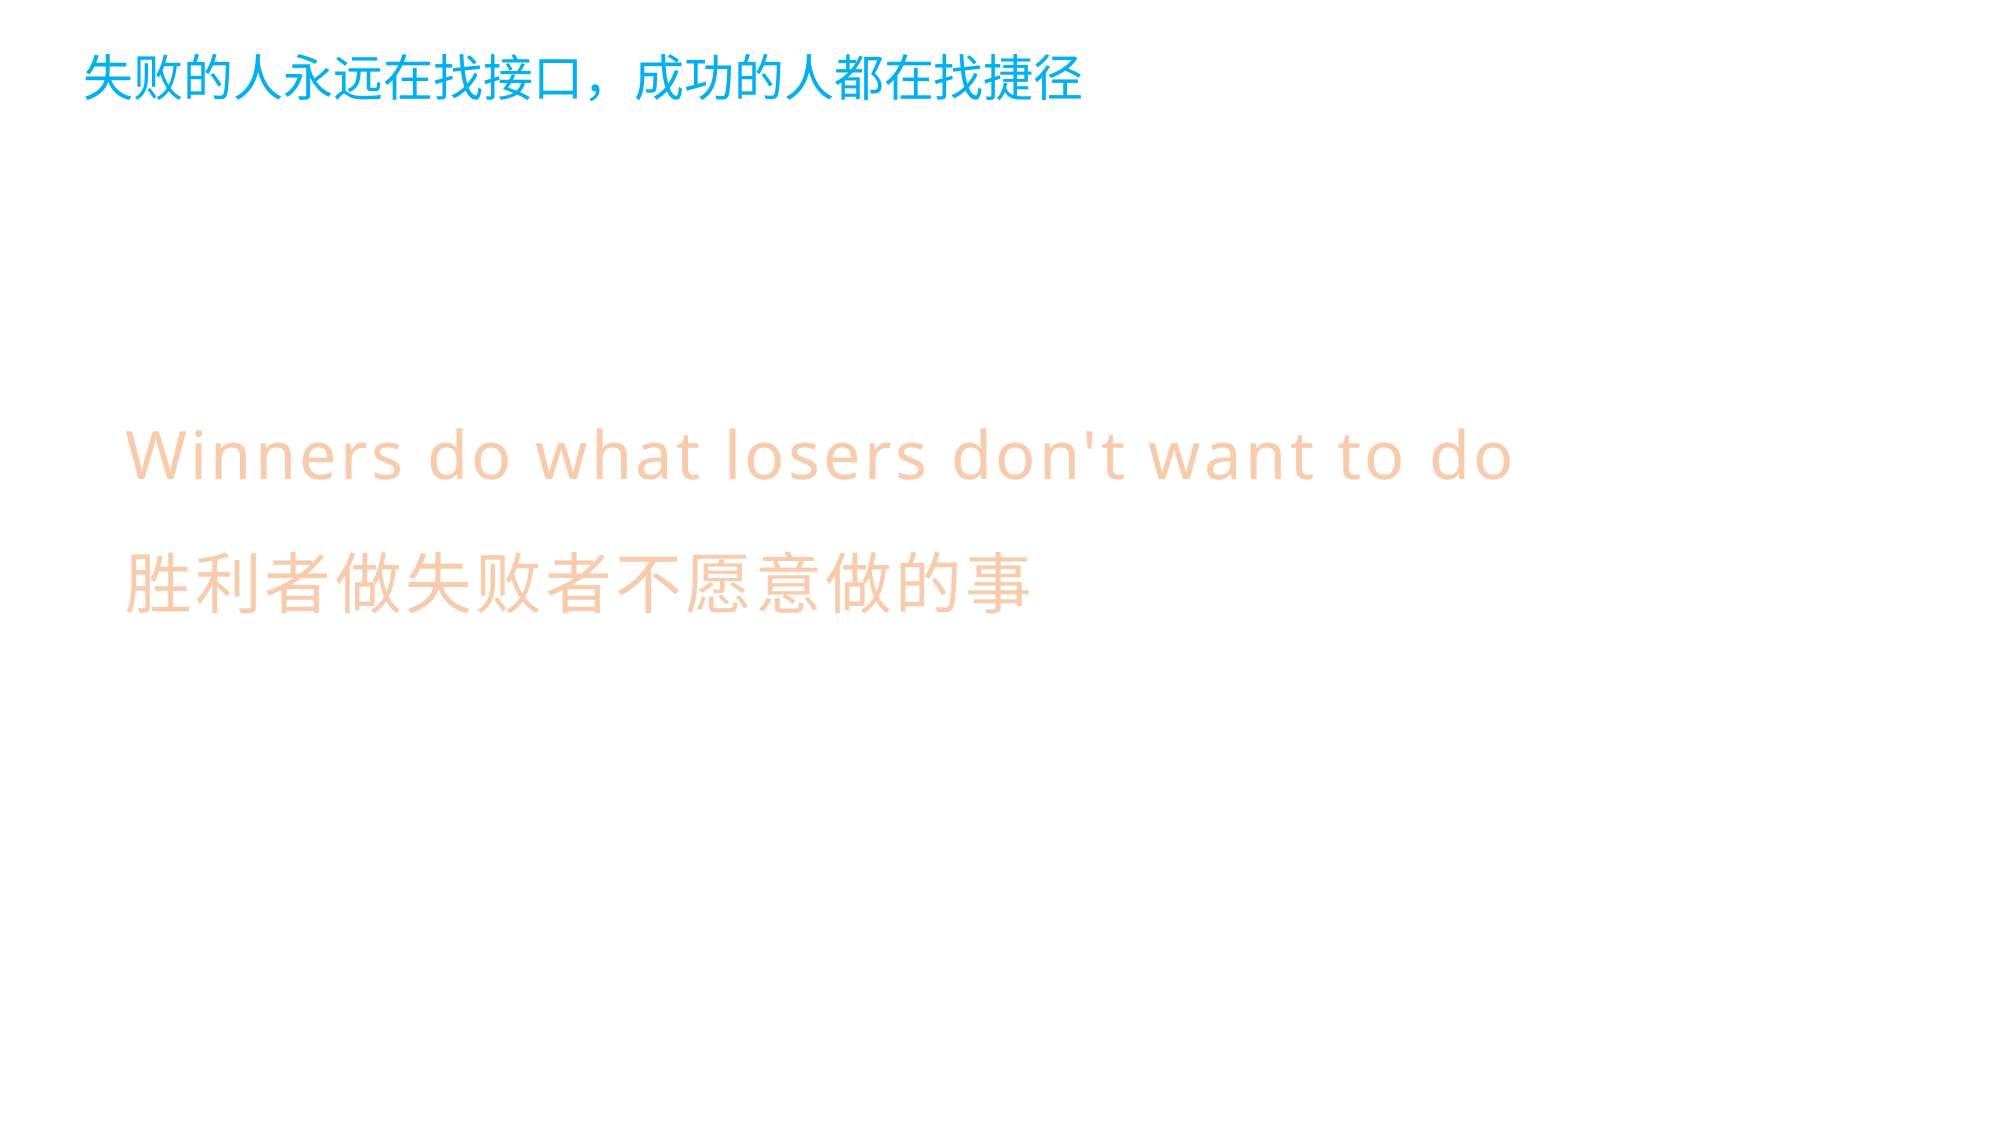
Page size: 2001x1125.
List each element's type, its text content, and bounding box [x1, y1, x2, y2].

text_box Winners do what losers don't want to do 胜利者做失败者不愿意做的事 [108, 388, 1843, 622]
text_box 失败的人永远在找接口，成功的人都在找捷径 [63, 33, 1182, 120]
